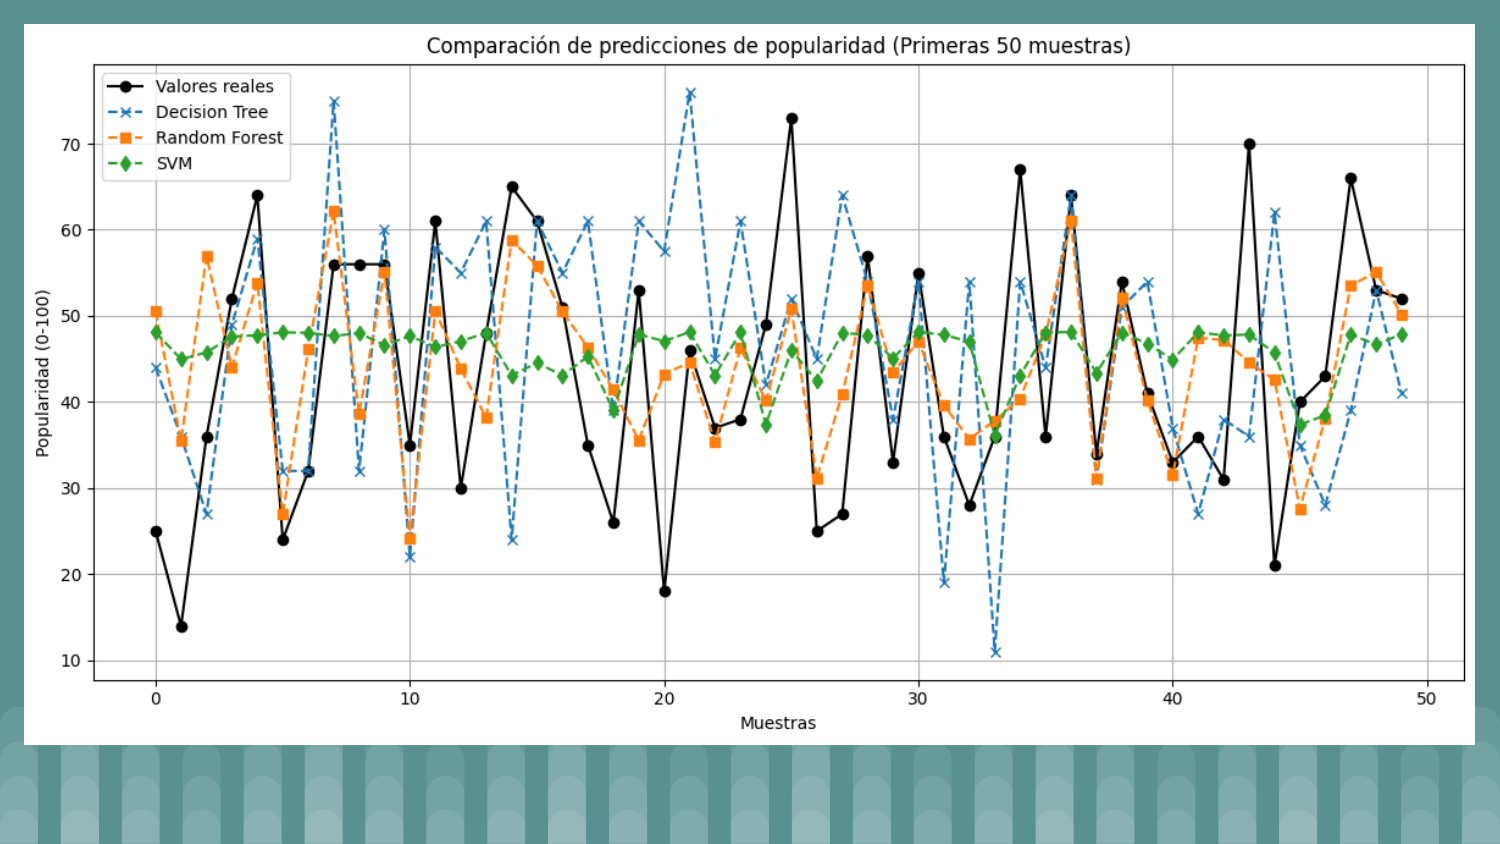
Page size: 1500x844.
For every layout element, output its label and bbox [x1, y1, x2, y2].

picture [24, 24, 1476, 745]
